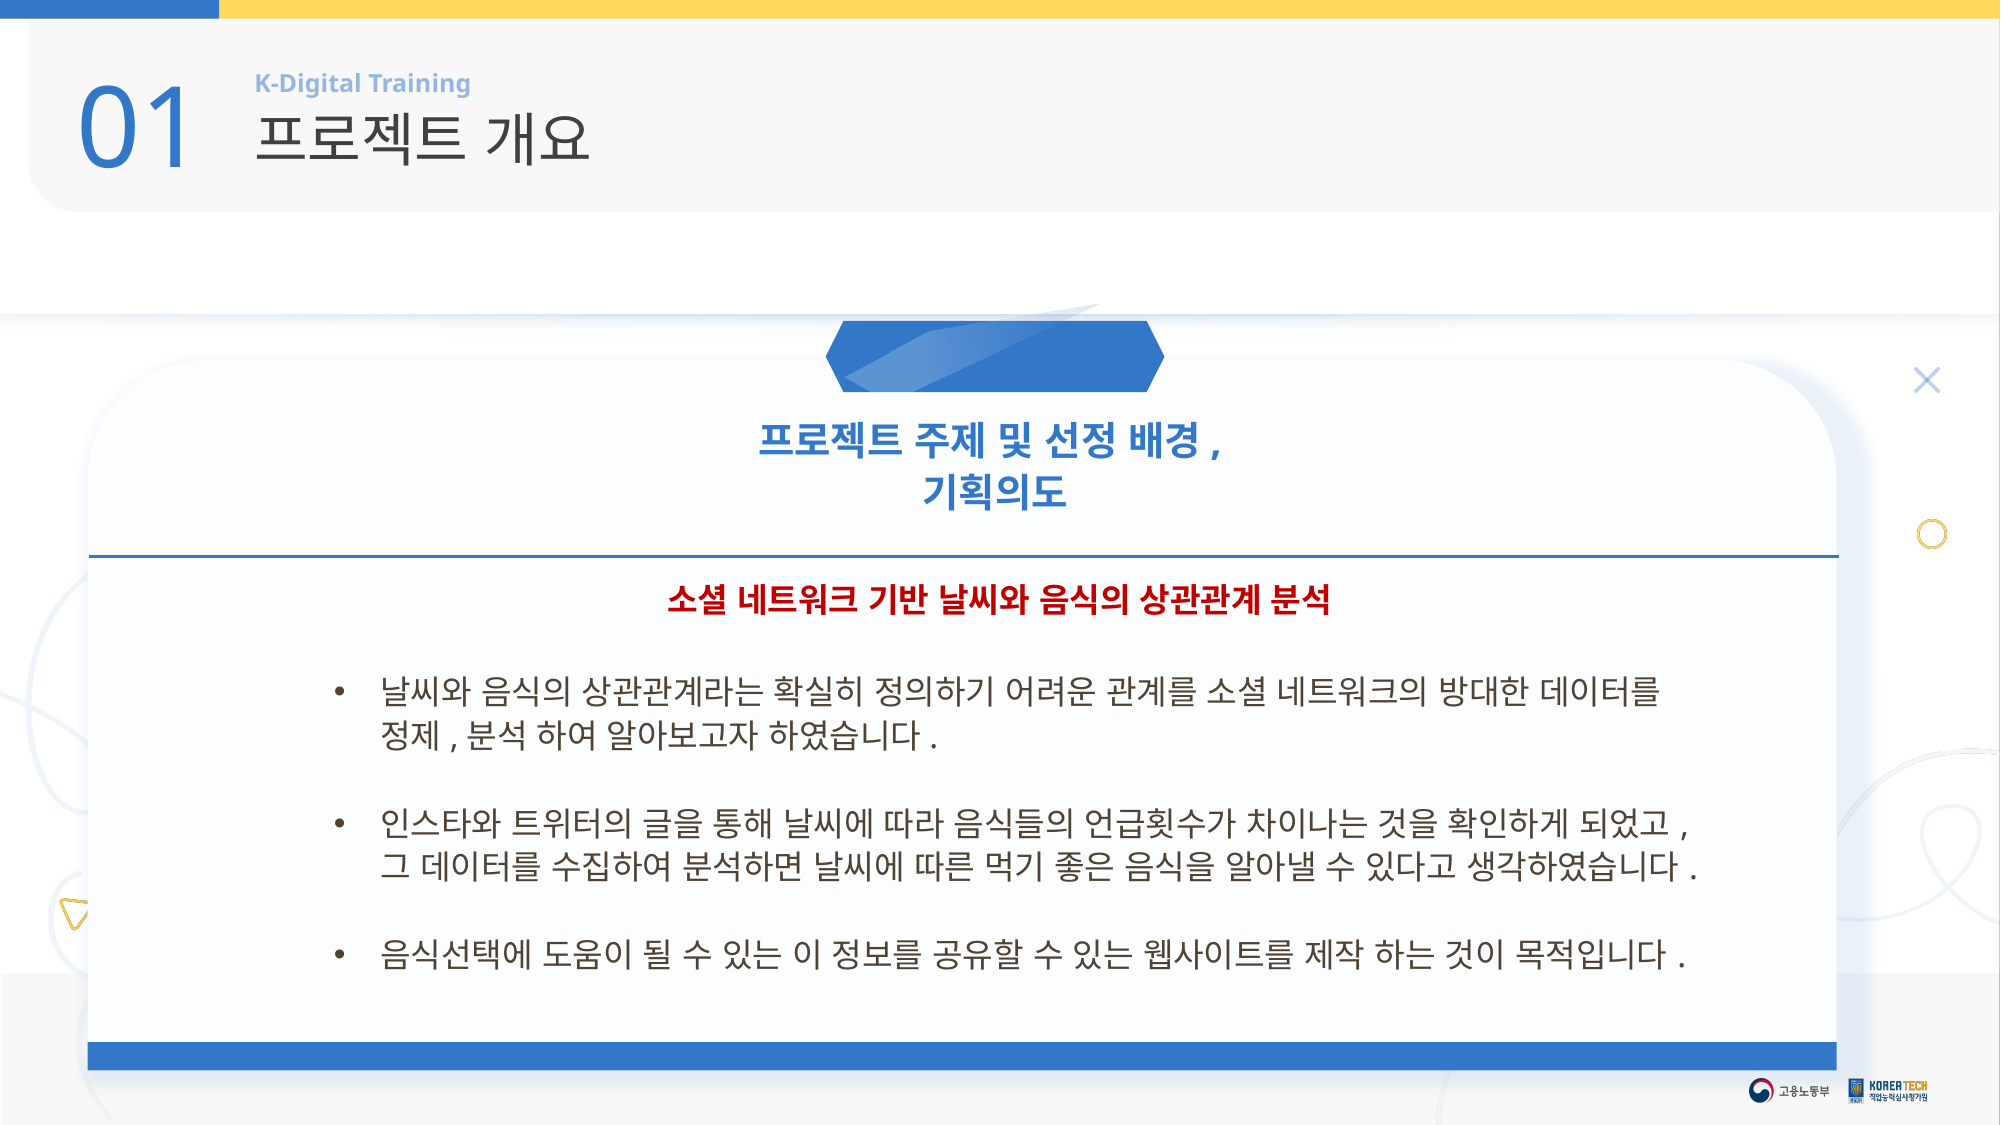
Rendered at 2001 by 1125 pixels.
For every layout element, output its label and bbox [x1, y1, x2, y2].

text_box [61, 54, 1038, 191]
picture [0, 0, 2001, 1125]
text_box [1749, 1078, 1927, 1104]
text_box [87, 321, 1875, 1071]
